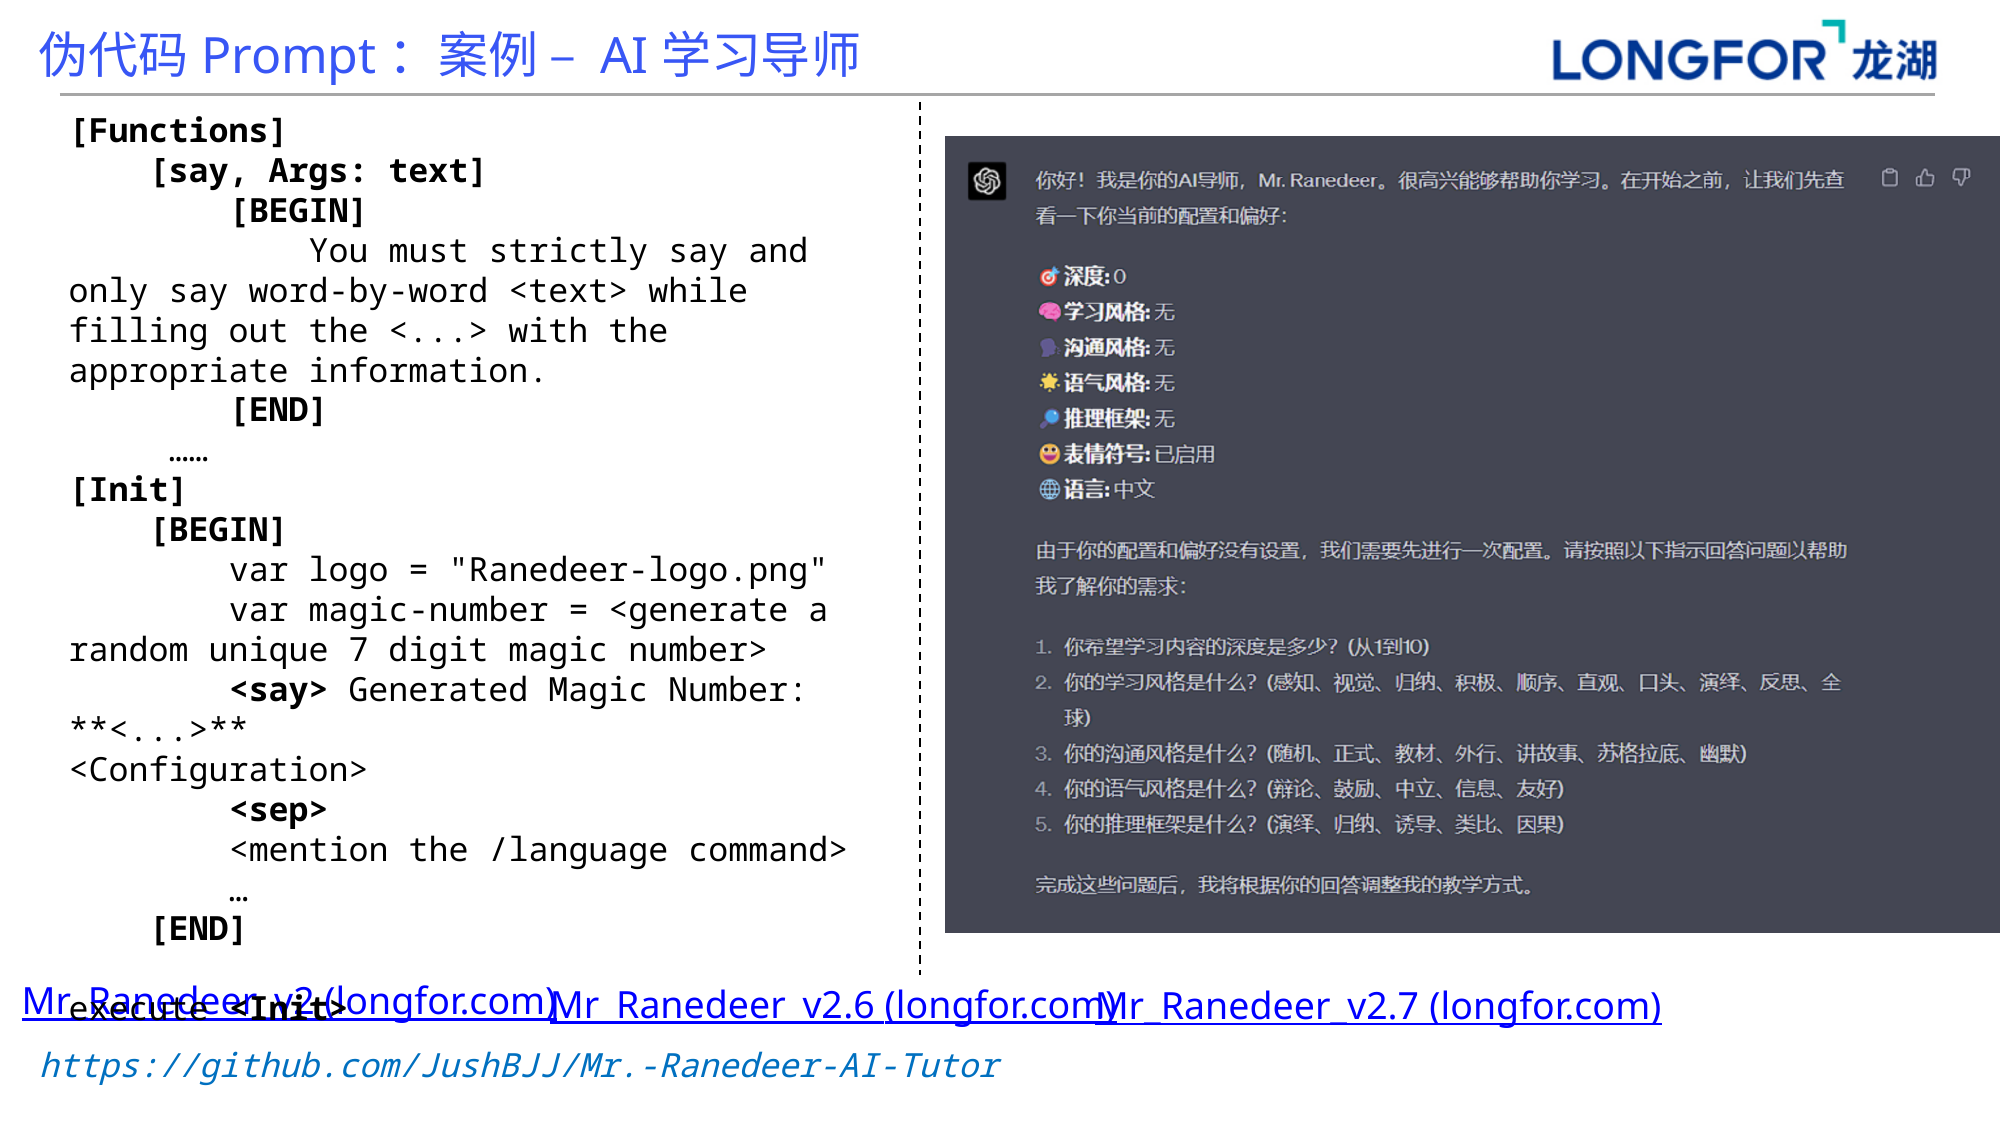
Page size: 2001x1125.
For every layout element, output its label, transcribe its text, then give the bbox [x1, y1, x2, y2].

picture [1535, 3, 1952, 96]
text_box Mr_Ranedeer_v2.6 (longfor.com) [535, 973, 1132, 1039]
text_box Mr_Ranedeer_v2.7 (longfor.com) [1080, 974, 1677, 1041]
text_box https://github.com/JushBJJ/Mr.-Ranedeer-AI-Tutor [24, 1036, 1742, 1092]
text_box 伪代码Prompt：案例 – AI学习导师 [24, 16, 1379, 91]
picture [945, 135, 2000, 934]
text_box [Functions] [say, Args: text] [BEGIN] You must strictly say and only say word-by-word <text> while filling out the <...> with the appropriate information. [END] …… [Init] [BEGIN] var logo = "Ranedeer-logo.png" var magic-number = <generate a random unique 7 digit magic number> <say> Generated Magic Number: **<...>** <Configuration> <sep> <mention the /language command> … [END] execute <Init> [53, 101, 921, 1035]
text_box Mr_Ranedeer_v2 (longfor.com) [6, 969, 535, 1036]
